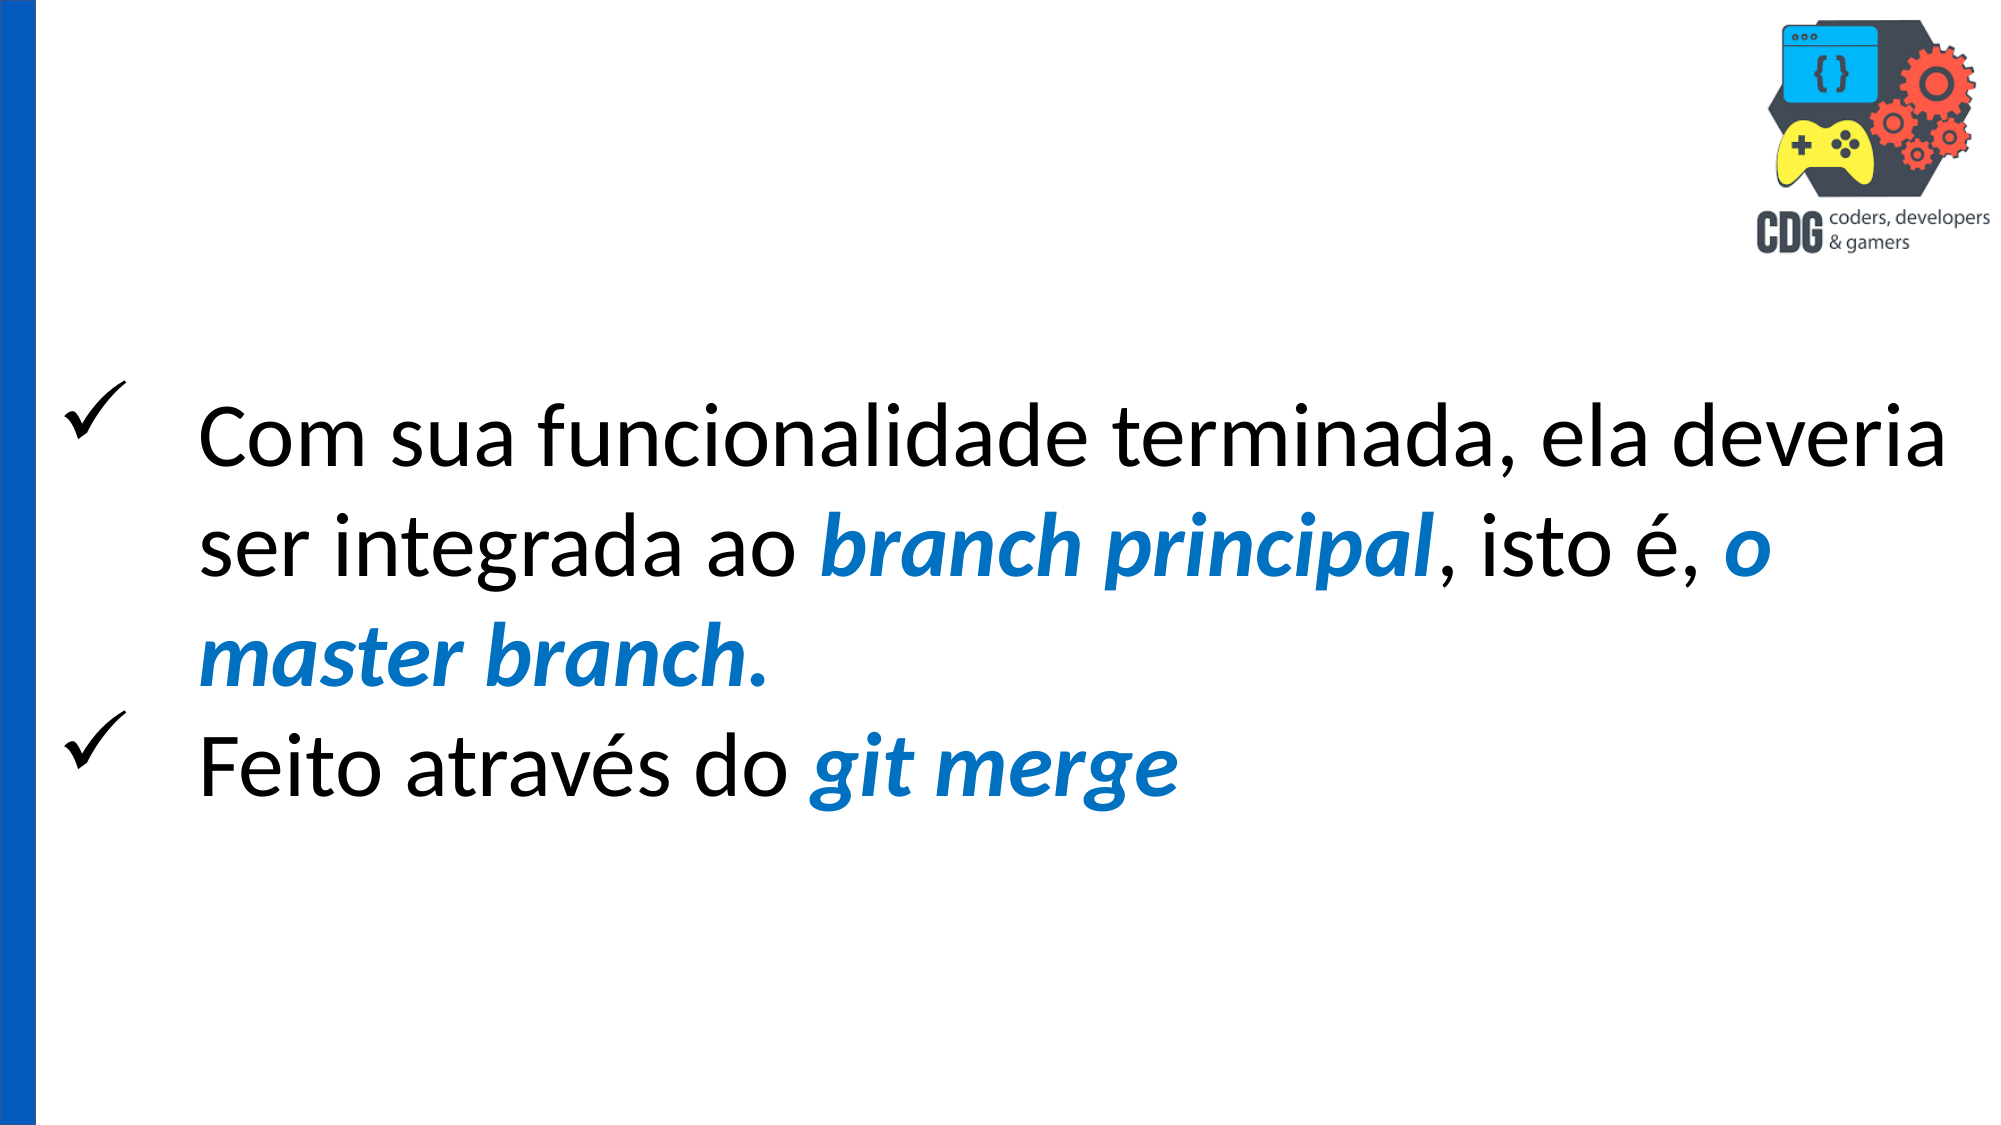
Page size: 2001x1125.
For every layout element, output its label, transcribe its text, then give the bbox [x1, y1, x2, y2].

text_box Com sua funcionalidade terminada, ela deveria ser integrada ao branch principal, isto é, o master branch. Feito através do git merge [42, 367, 2000, 823]
picture [1745, 10, 2000, 266]
